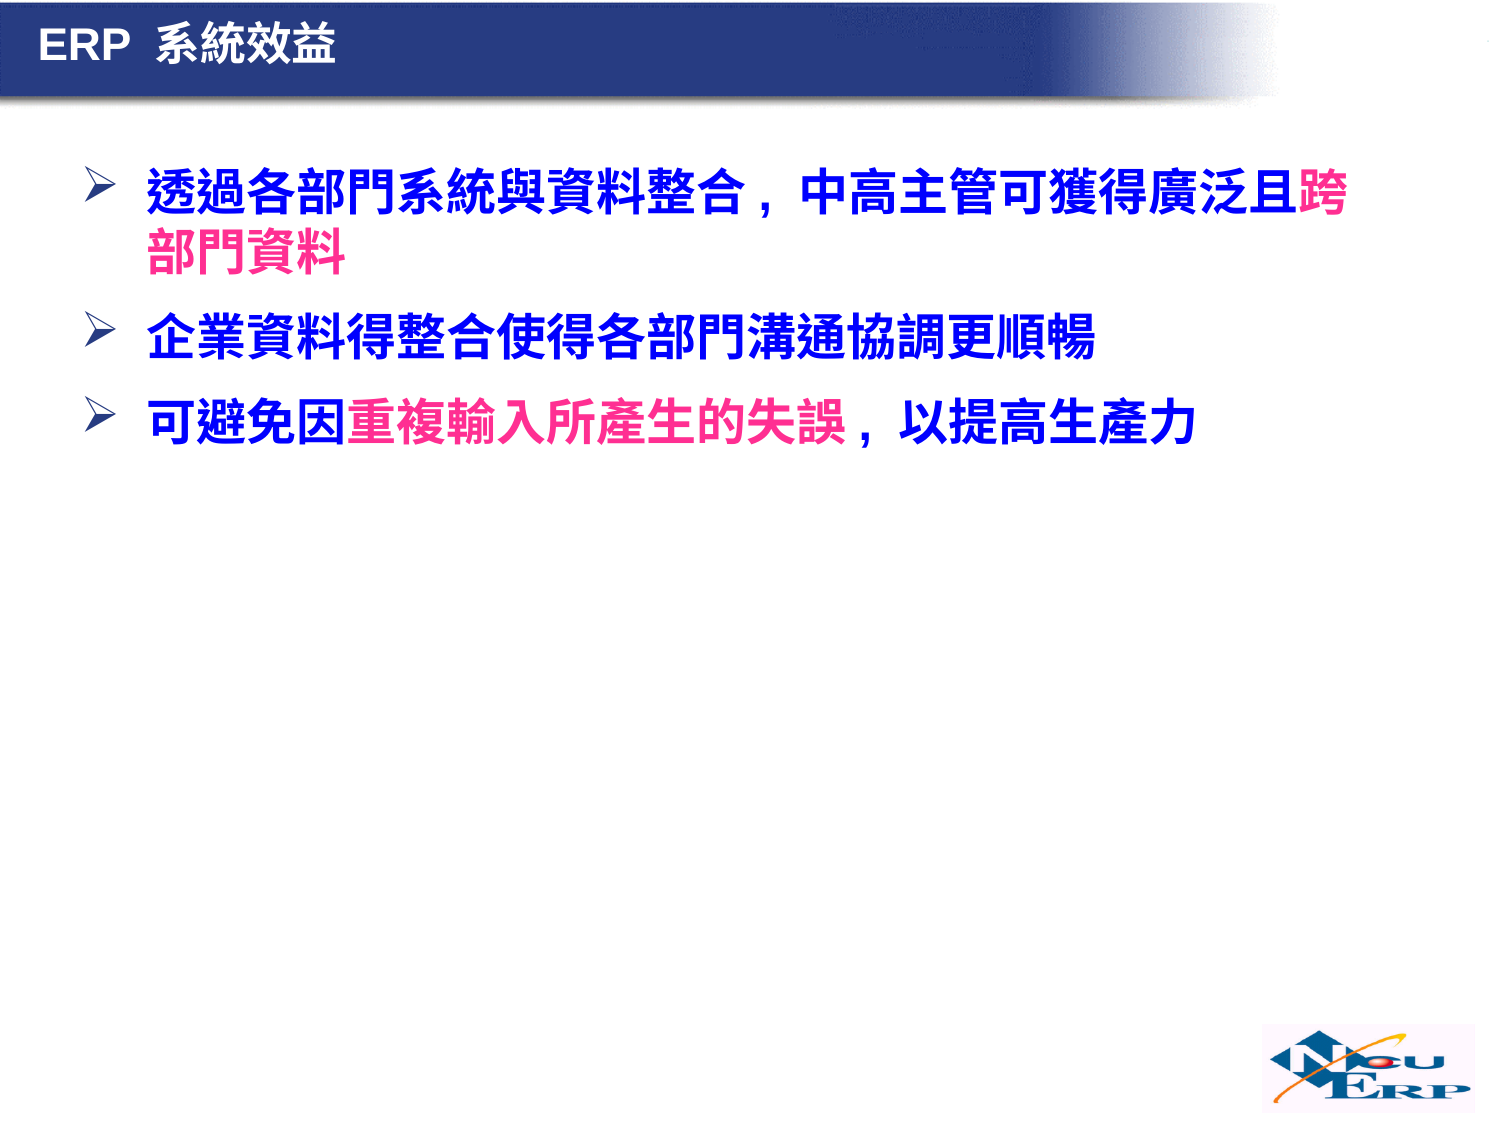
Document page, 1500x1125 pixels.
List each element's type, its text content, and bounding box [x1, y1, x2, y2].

picture [1262, 1024, 1475, 1113]
list 透過各部門系統與資料整合, 中高主管可獲得廣泛且跨部門資料 企業資料得整合使得各部門溝通協調更順暢 可避免因重複輸入所產生的失誤, 以提高生產力 [80, 160, 1381, 856]
title ERP 系統效益 [37, 0, 1163, 93]
picture [0, 0, 1500, 114]
